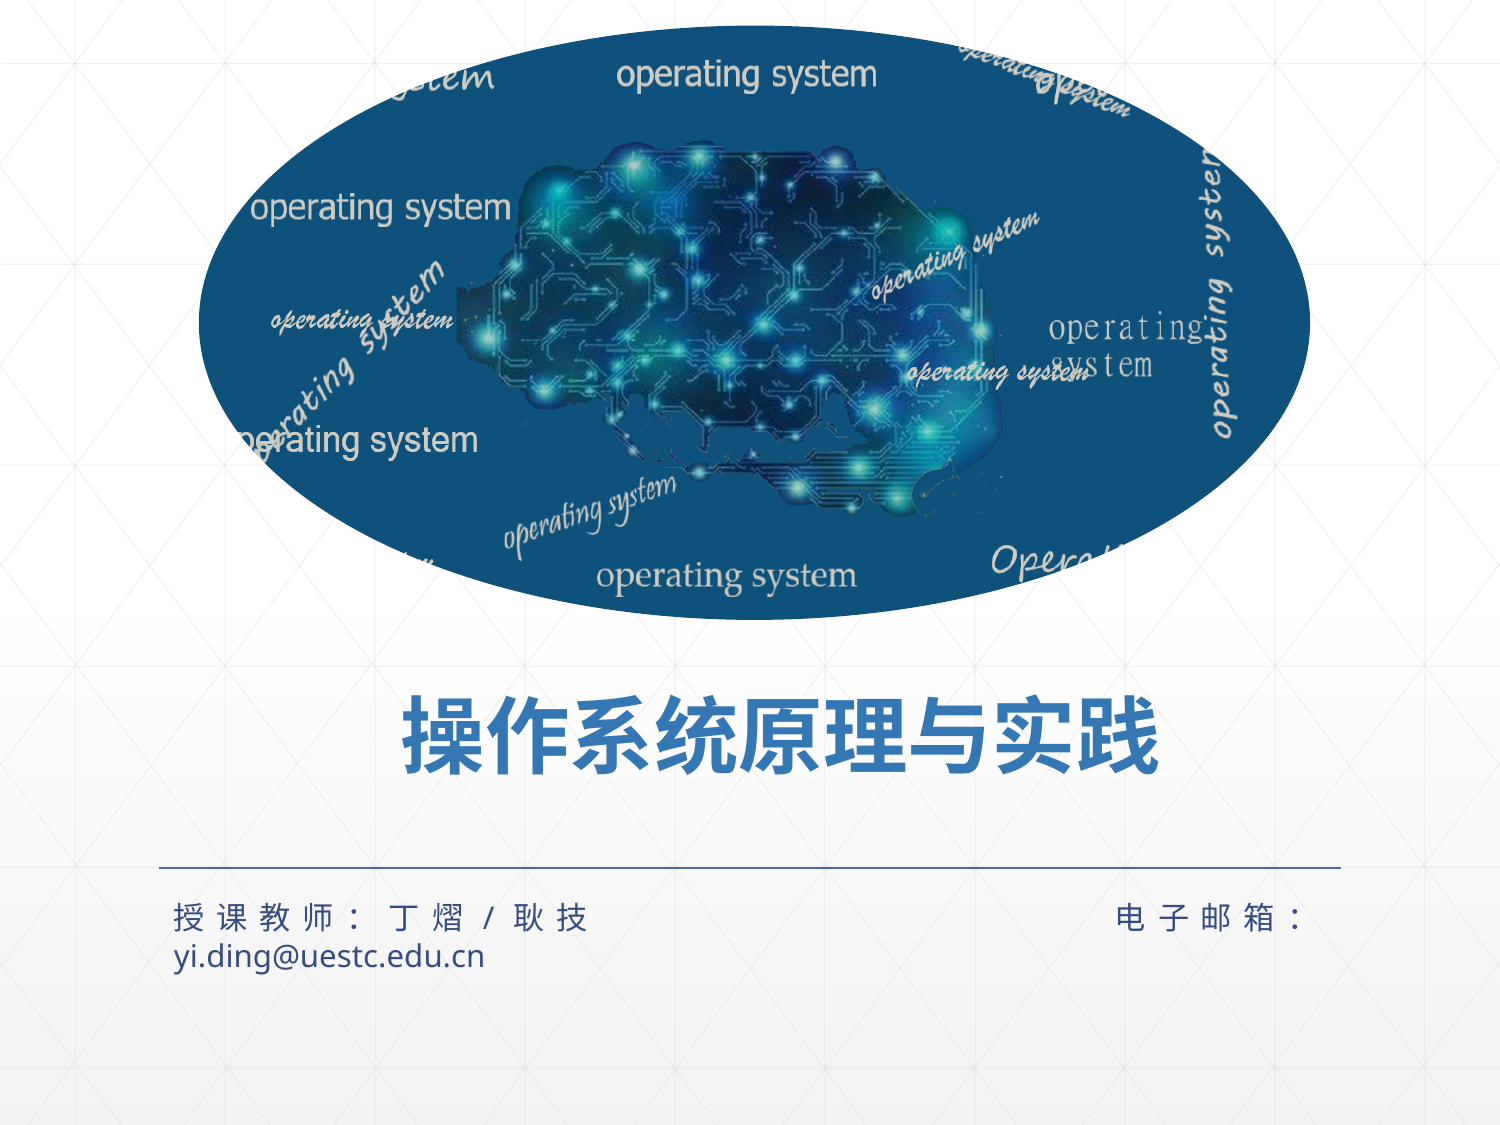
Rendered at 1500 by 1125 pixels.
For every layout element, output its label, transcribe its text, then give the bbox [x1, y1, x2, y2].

subtitle 授课教师：丁熠/耿技 电子邮箱：yi.ding@uestc.edu.cn [159, 891, 1341, 967]
picture [198, 25, 1311, 561]
title 操作系统原理与实践 [72, 561, 1490, 792]
